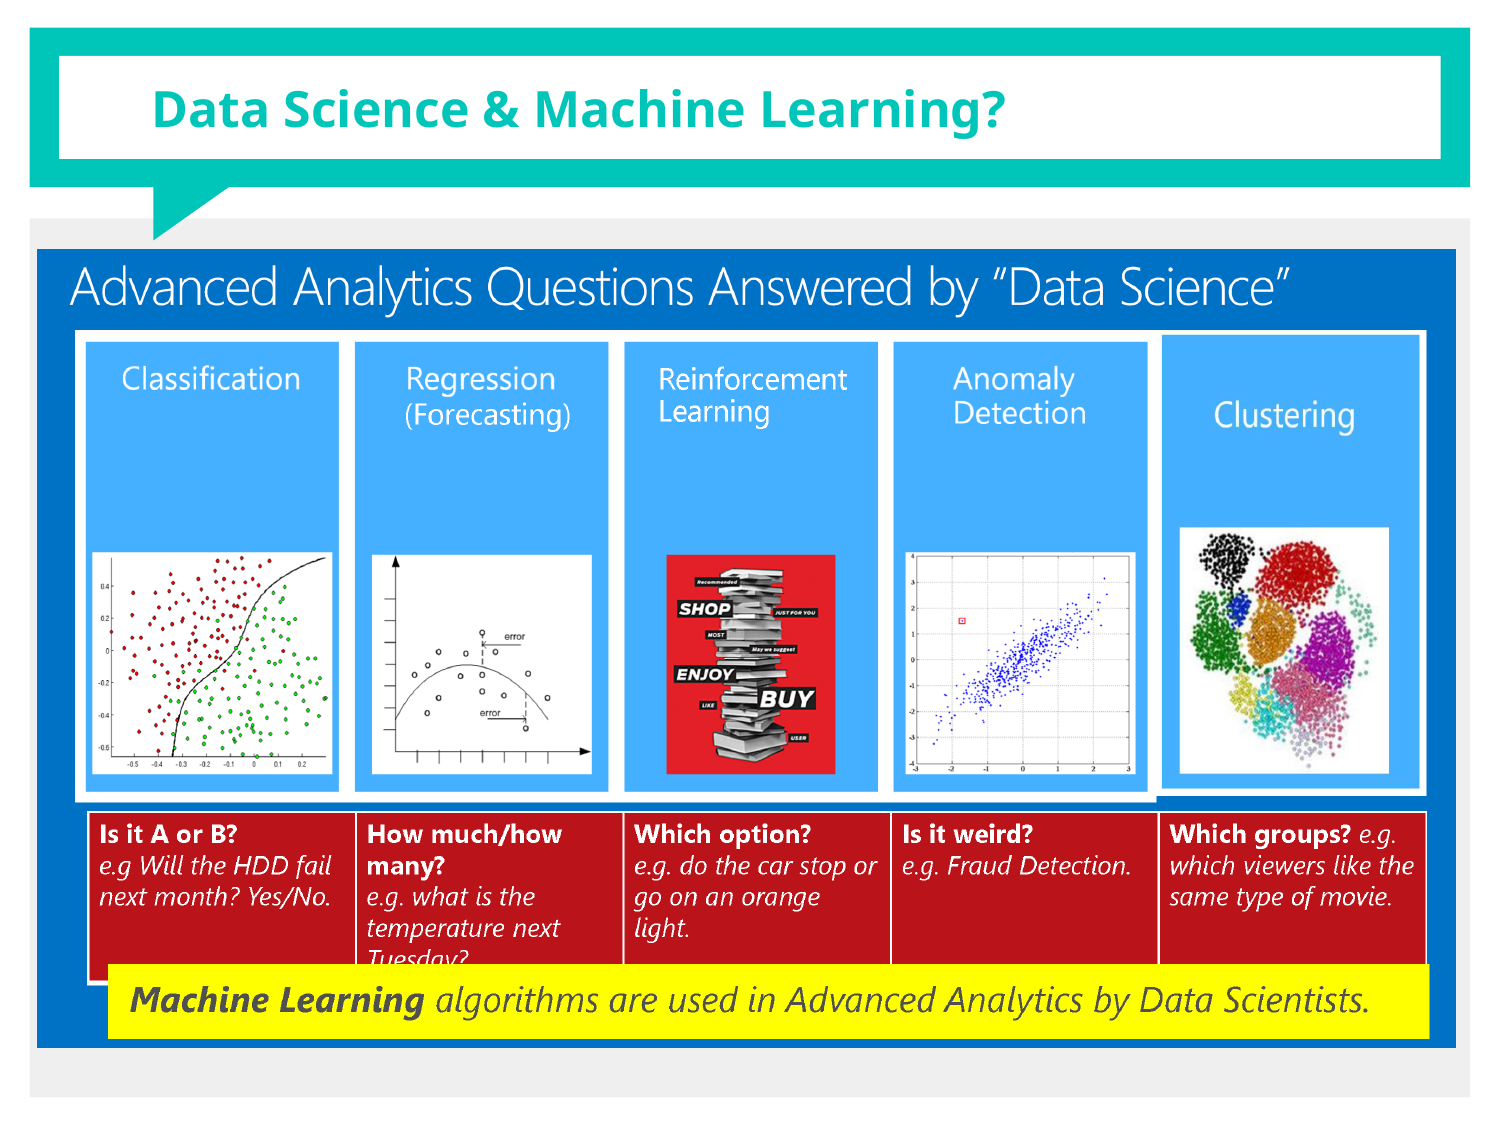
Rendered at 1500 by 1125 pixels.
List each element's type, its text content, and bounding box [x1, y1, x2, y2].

title Data Science & Machine Learning? [136, 27, 1441, 188]
picture [37, 249, 1456, 1048]
